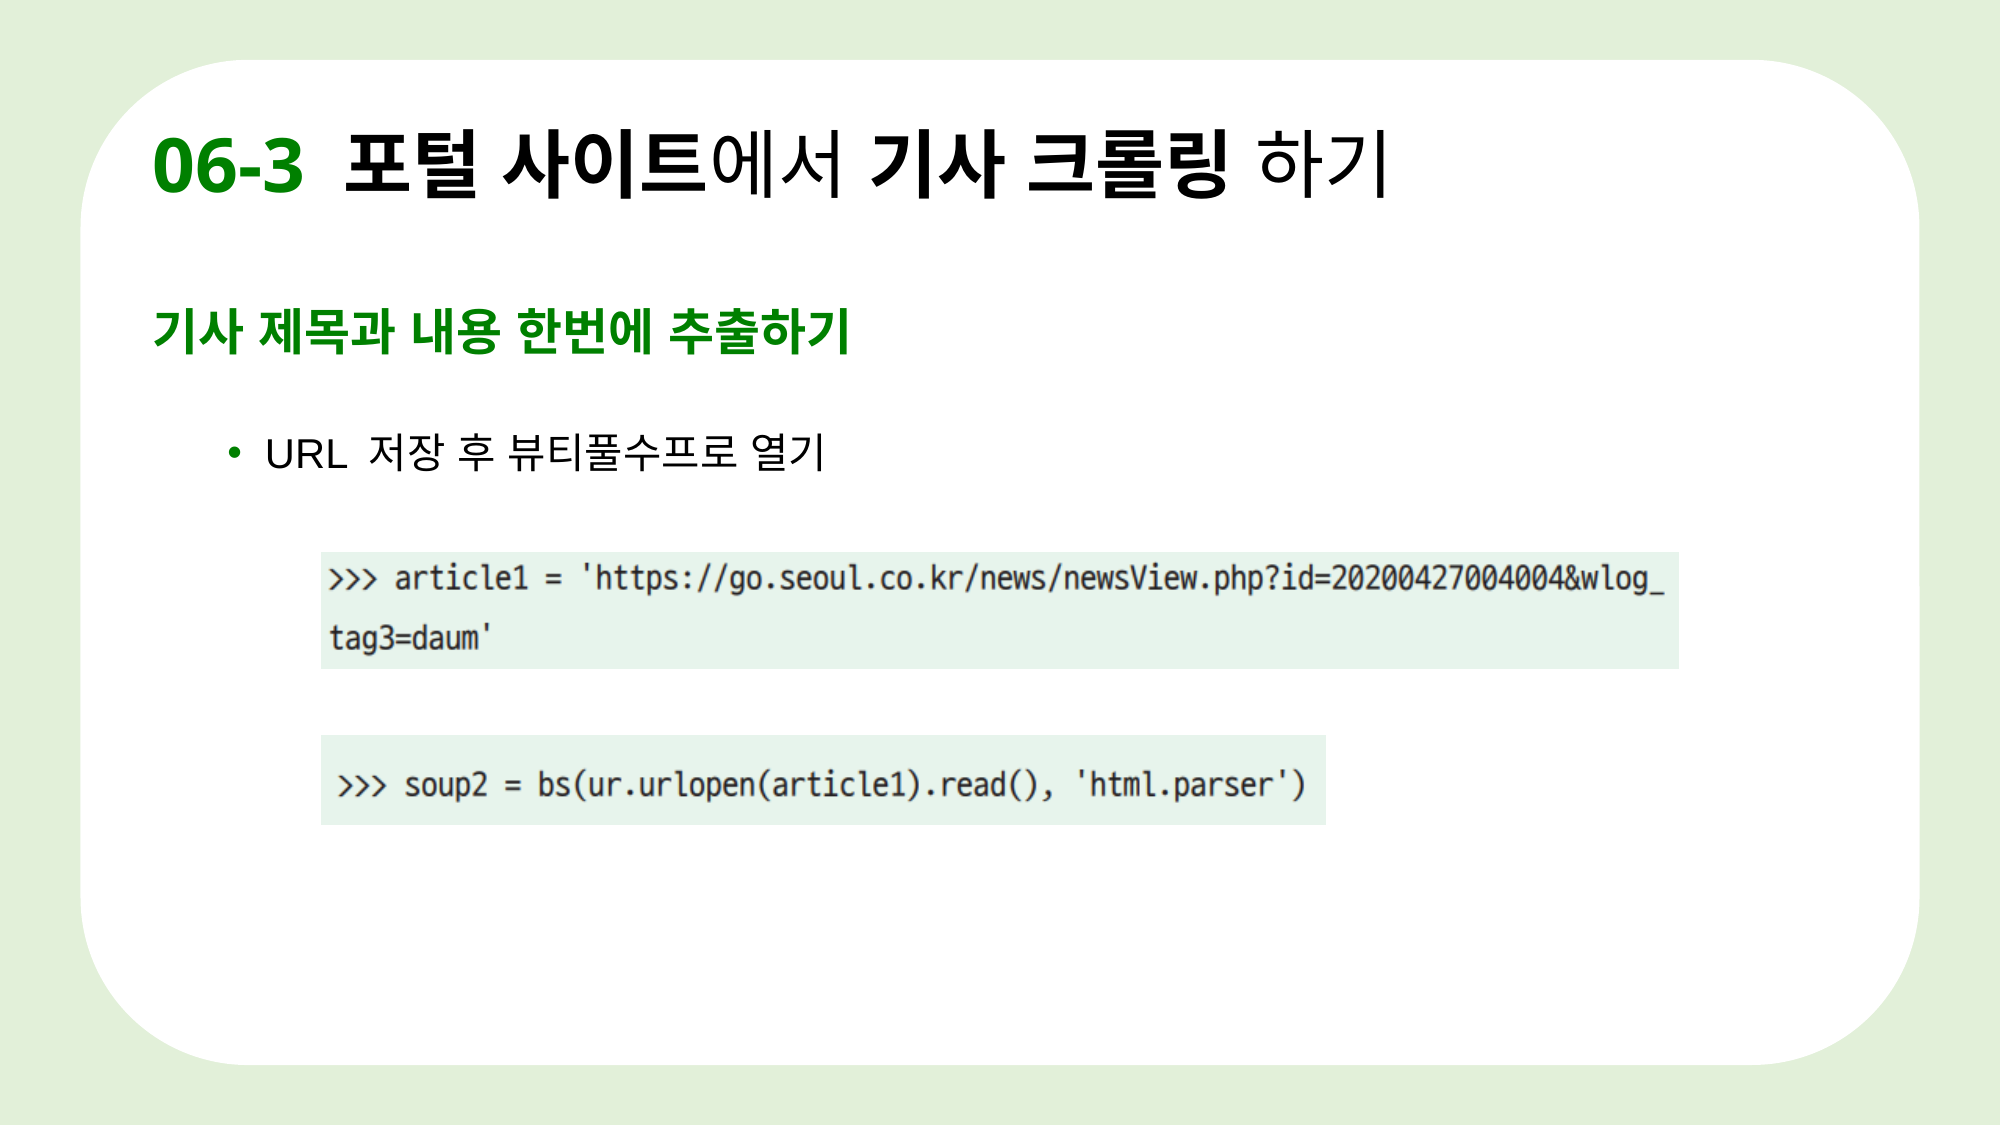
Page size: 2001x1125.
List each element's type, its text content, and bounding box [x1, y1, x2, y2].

picture [321, 552, 1679, 669]
title 06-3 포털 사이트에서 기사 크롤링 하기 [137, 59, 1863, 278]
picture [321, 735, 1326, 825]
list 기사 제목과 내용 한번에 추출하기 URL 저장 후 뷰티풀수프로 열기 [137, 299, 1863, 1014]
